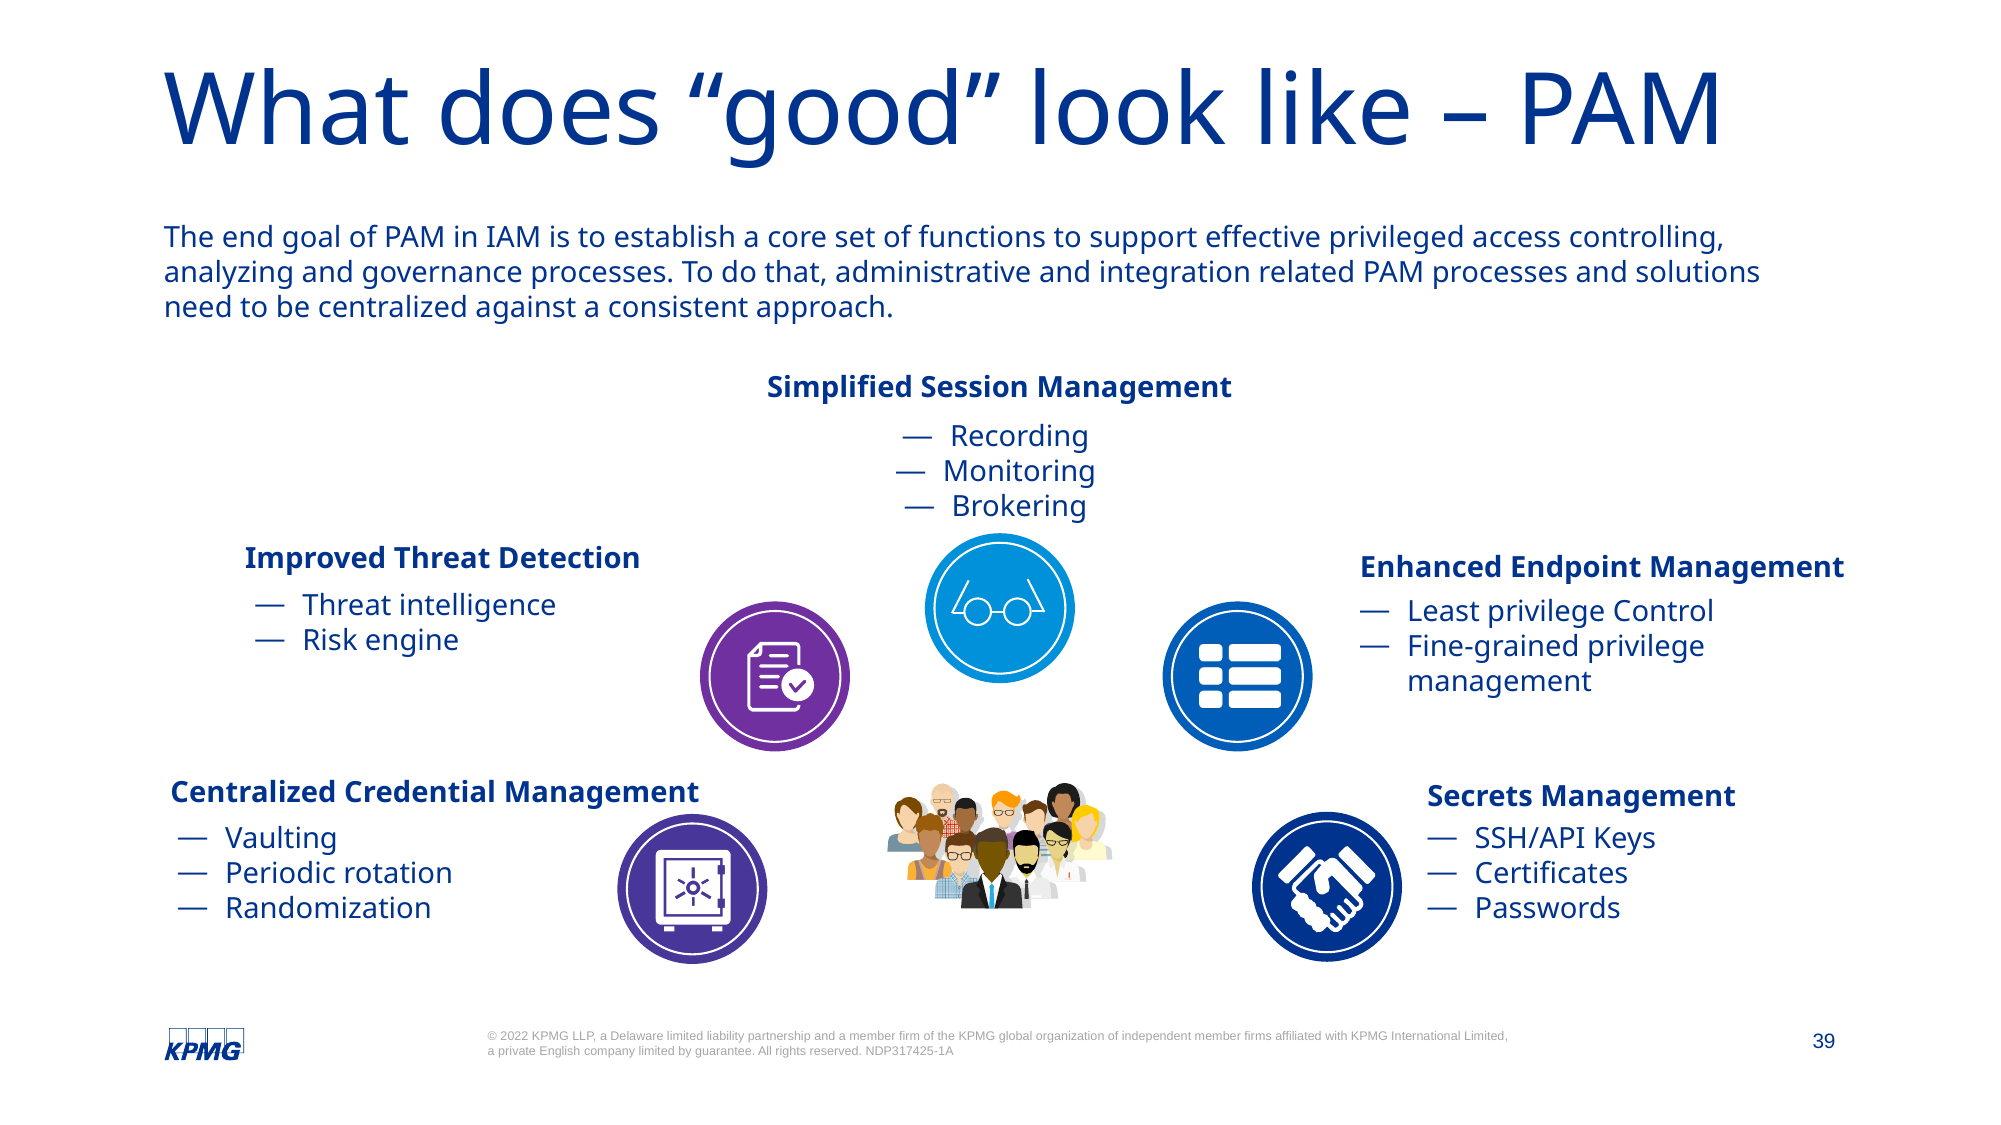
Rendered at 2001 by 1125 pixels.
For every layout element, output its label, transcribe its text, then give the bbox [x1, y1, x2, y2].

title What does “good” look like – PAM [163, 70, 1837, 159]
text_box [169, 360, 1859, 966]
list The end goal of PAM in IAM is to establish a core set of functions to support effective privileged access controlling, analyzing and governance processes. To do that, administrative and integration related PAM processes and solutions need to be centralized against a consistent approach. [163, 218, 1837, 357]
